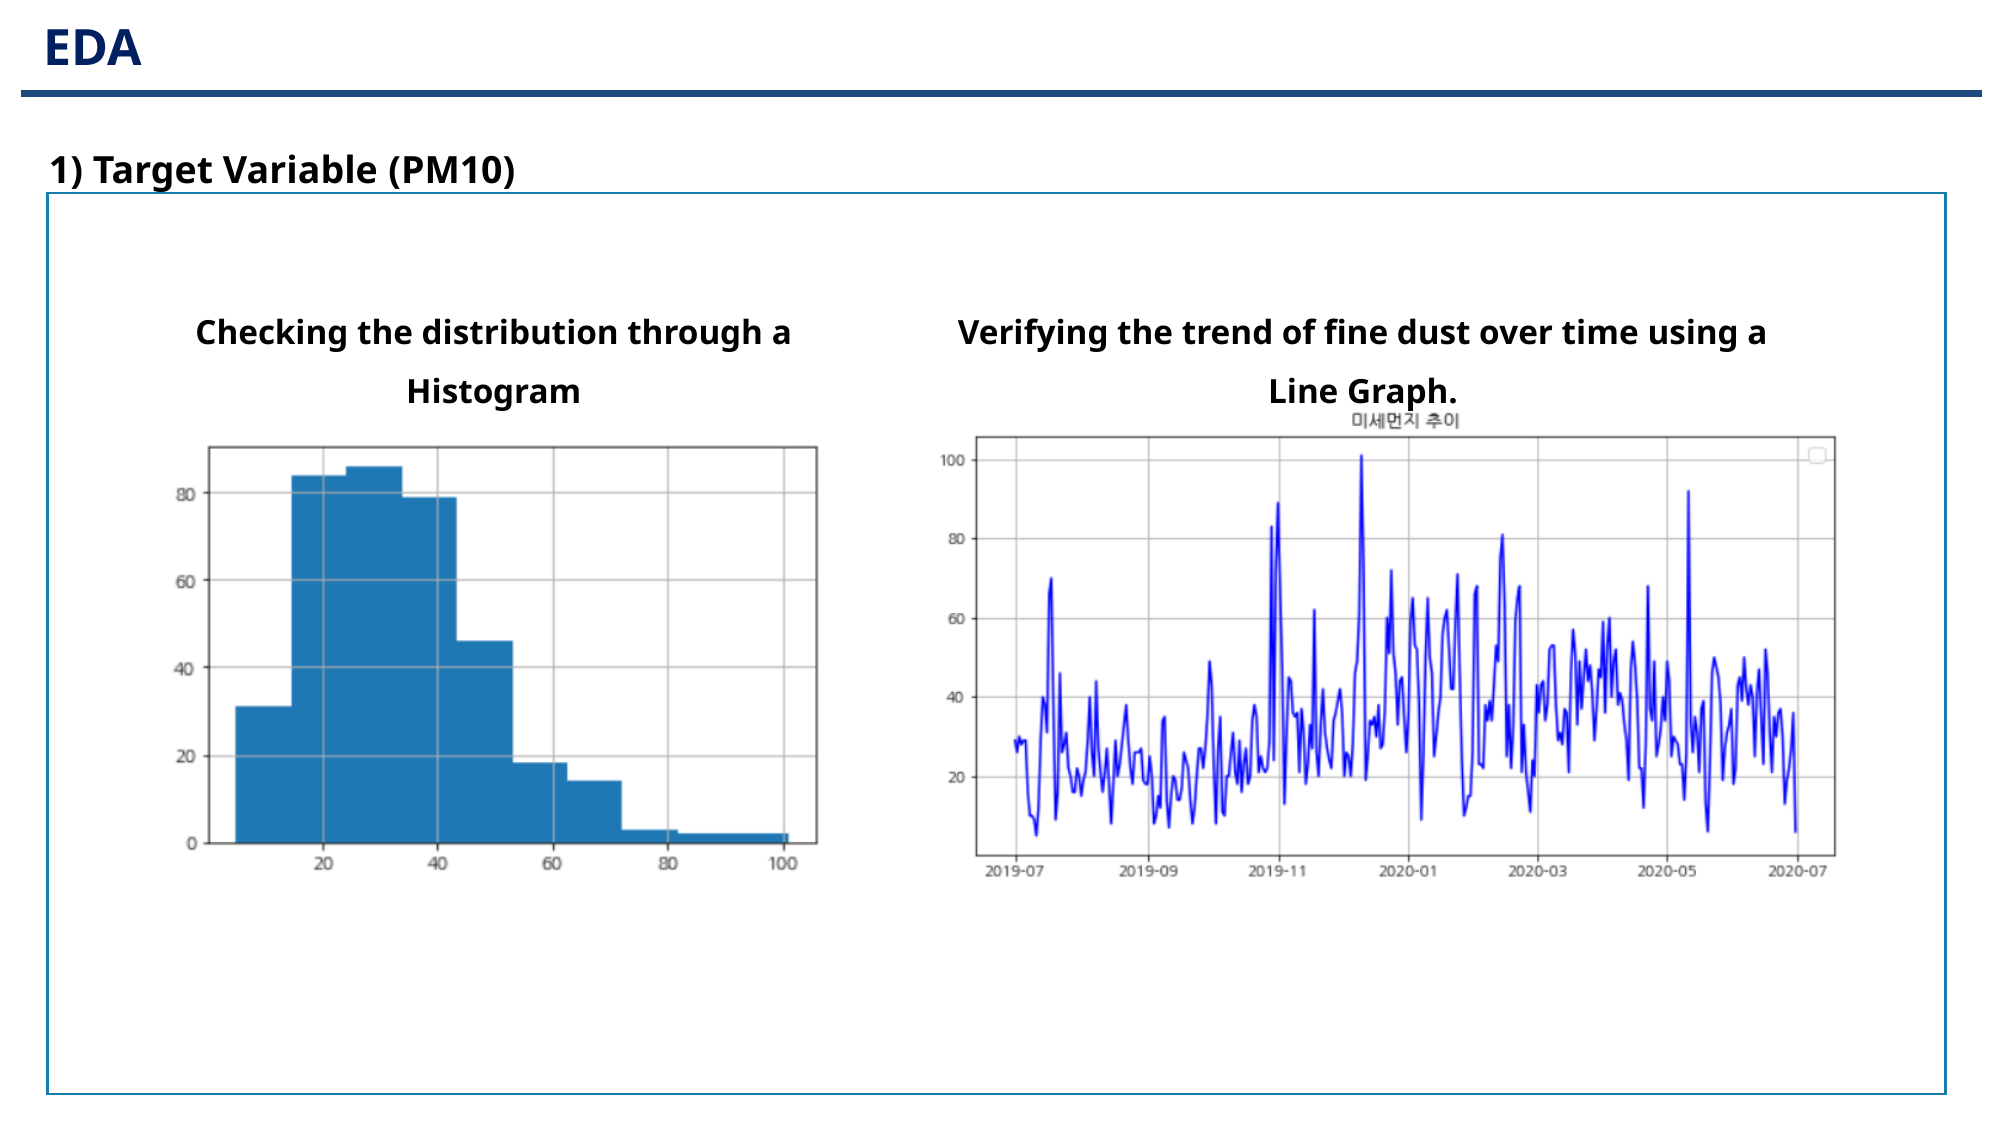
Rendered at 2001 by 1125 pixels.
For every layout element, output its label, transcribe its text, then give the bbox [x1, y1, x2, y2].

picture [929, 410, 1866, 899]
picture [154, 427, 849, 883]
text_box EDA [29, 7, 158, 83]
text_box 1) Target Variable (PM10) [34, 116, 659, 199]
text_box [46, 192, 1947, 1095]
